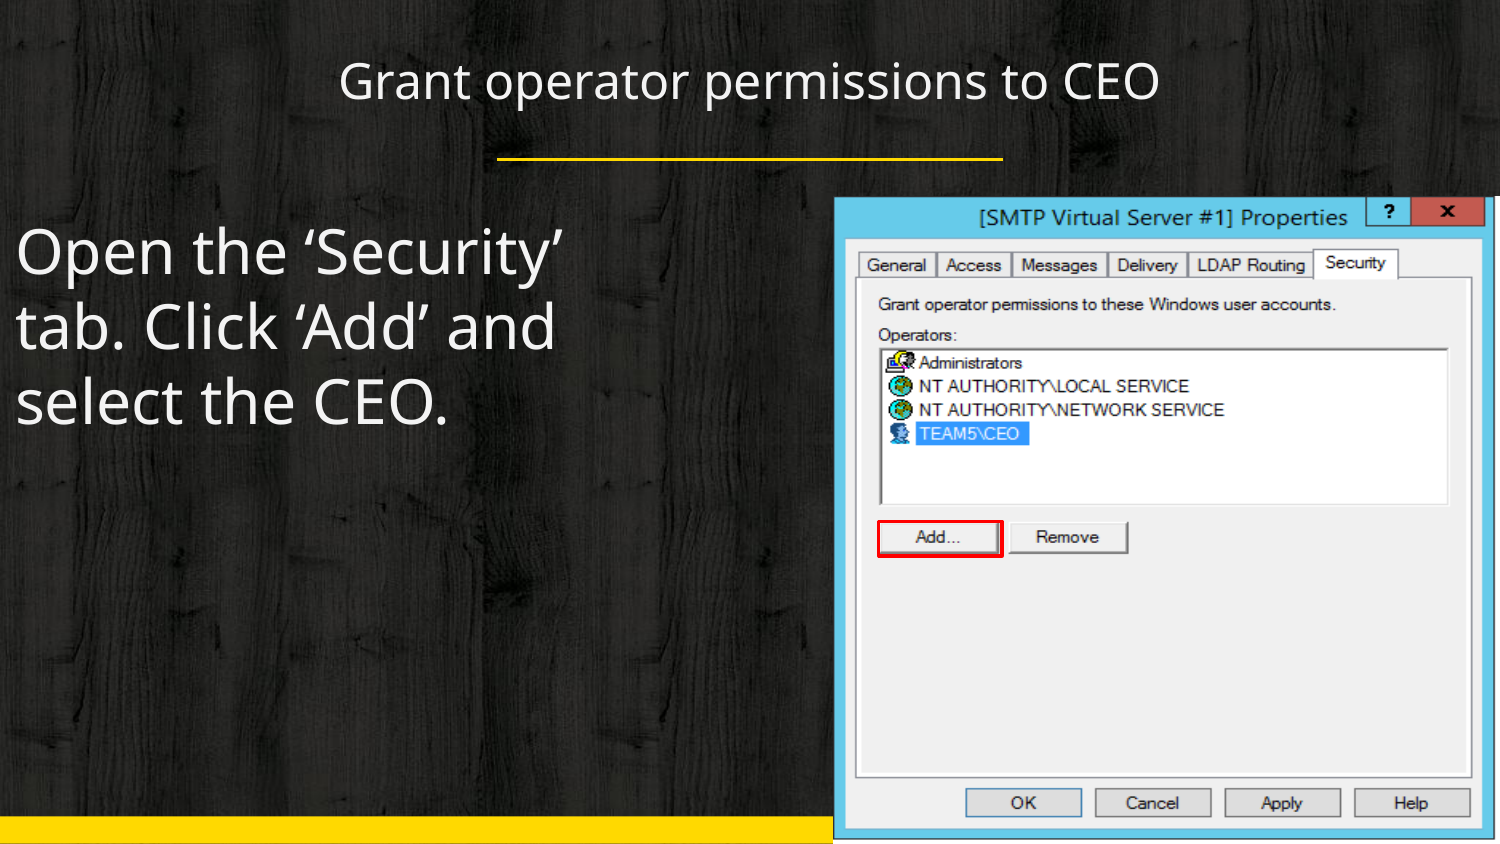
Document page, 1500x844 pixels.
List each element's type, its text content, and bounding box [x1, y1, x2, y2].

picture [0, 0, 1500, 844]
list Open the ‘Security’ tab. Click ‘Add’ and select the CEO. [0, 196, 698, 792]
title Grant operator permissions to CEO [75, 0, 1425, 160]
